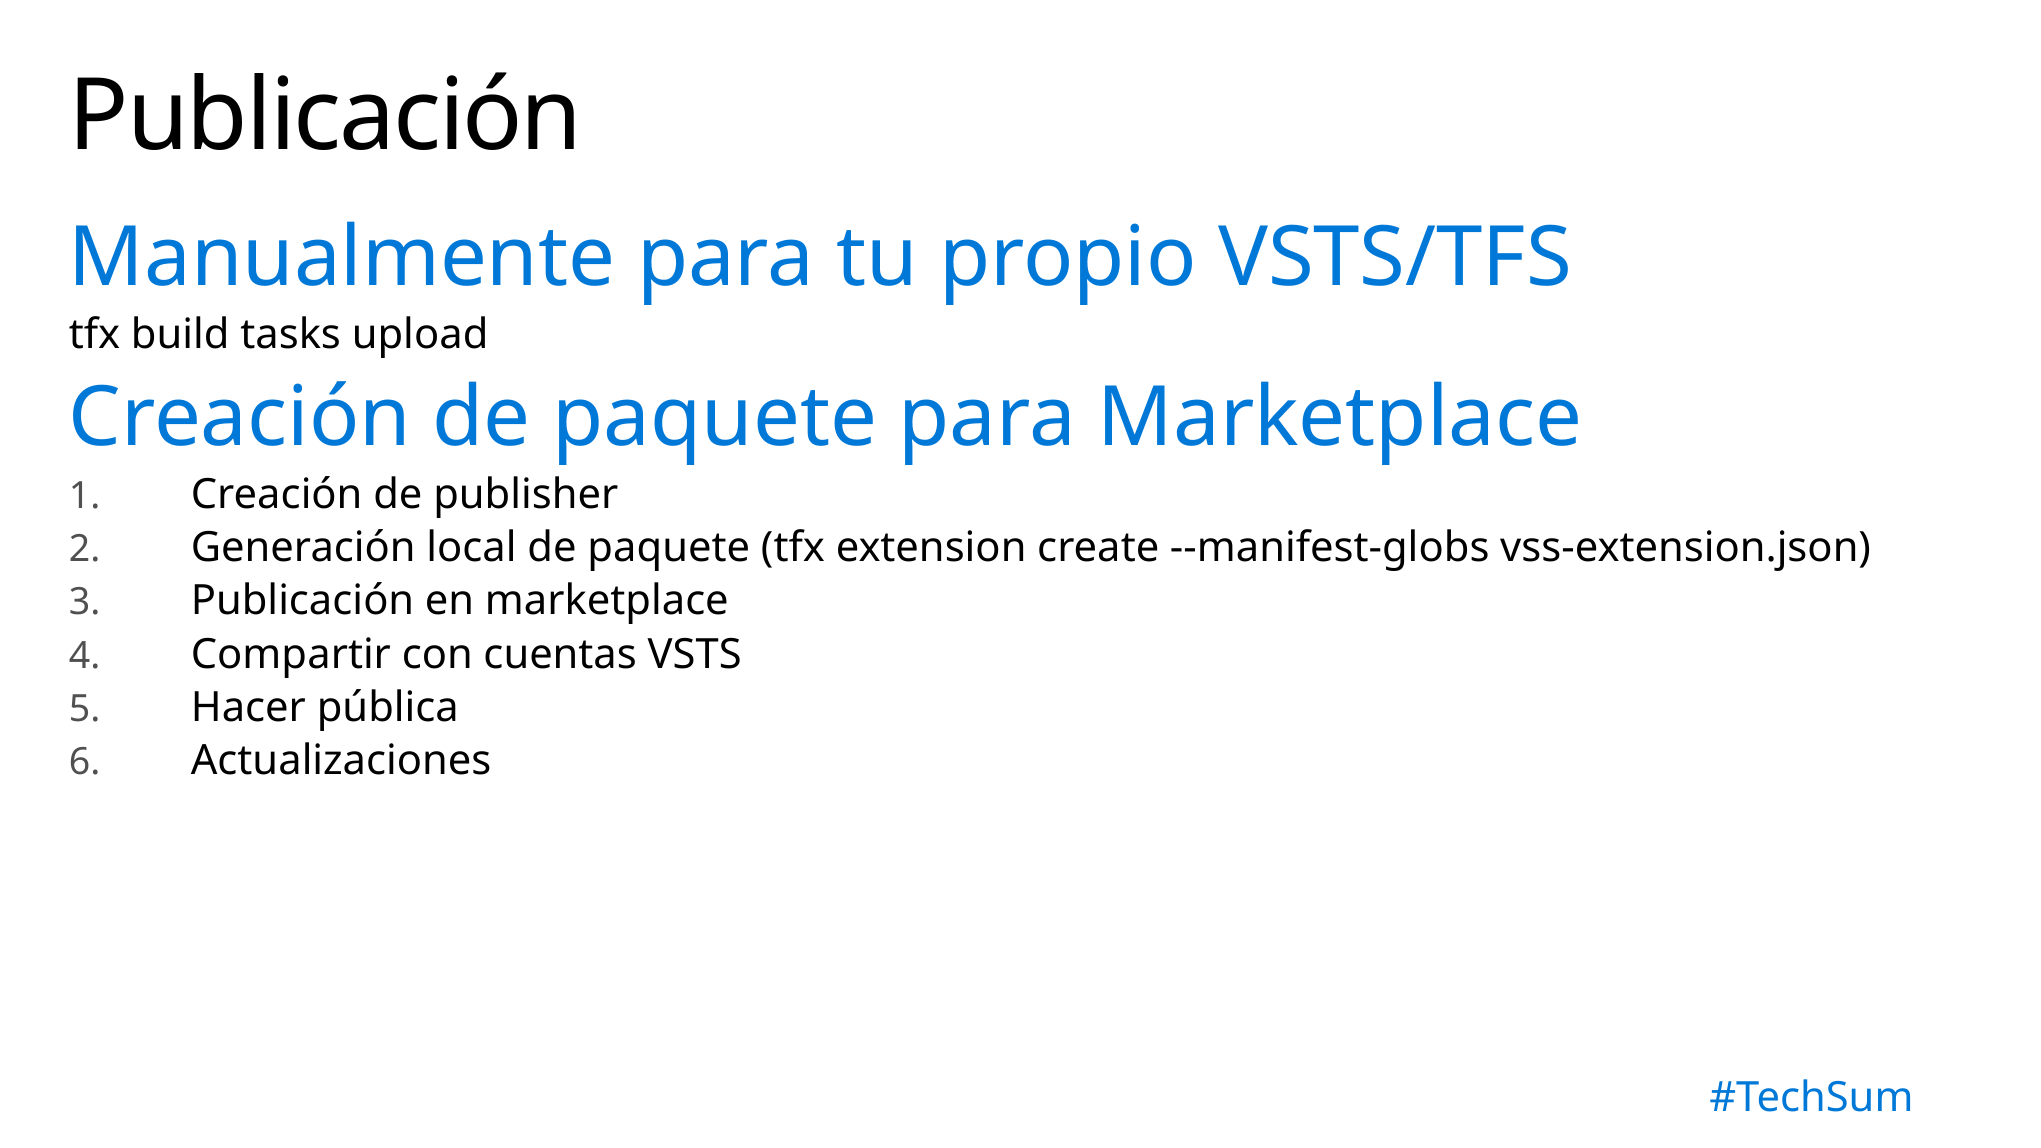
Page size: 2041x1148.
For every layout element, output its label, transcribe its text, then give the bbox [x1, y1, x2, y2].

title Publicación [45, 48, 1996, 198]
list Manualmente para tu propio VSTS/TFS tfx build tasks upload Creación de paquete para Marketplace Creación de publisher Generación local de paquete (tfx extension create --manifest-globs vss-extension.json) Publicación en marketplace Compartir con cuentas VSTS Hacer pública Actualizaciones [45, 198, 1996, 820]
